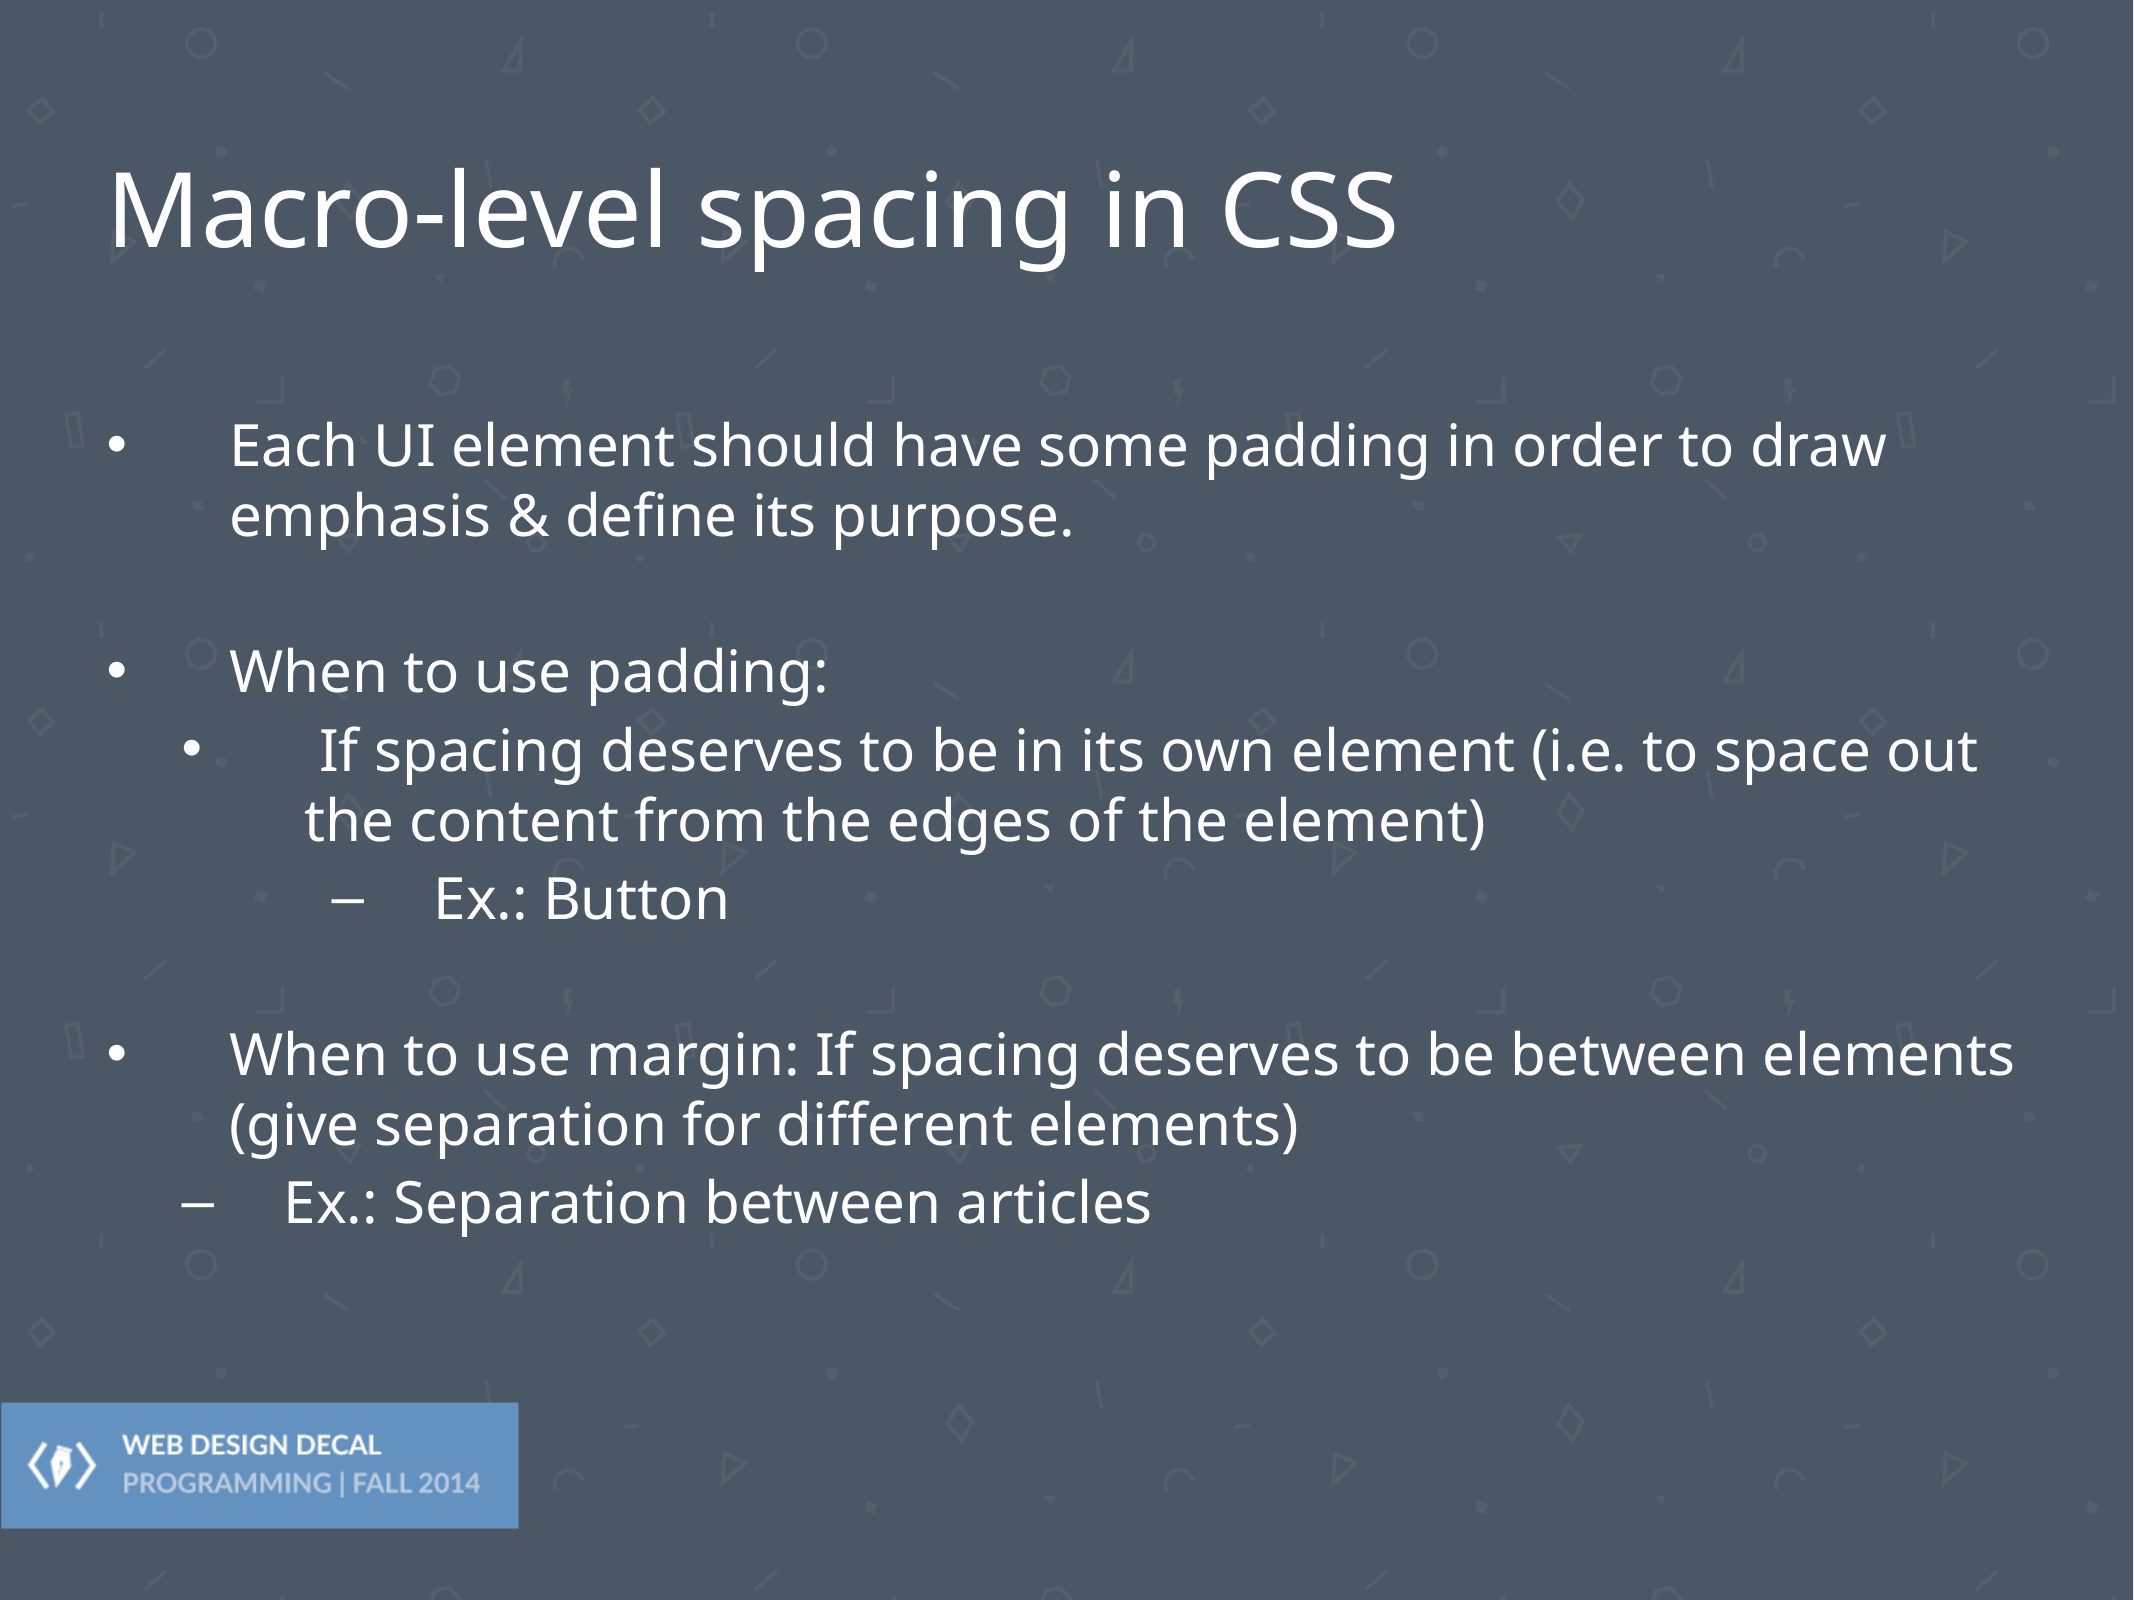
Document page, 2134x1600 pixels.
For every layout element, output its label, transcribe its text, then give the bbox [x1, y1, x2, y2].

title Macro-level spacing in CSS [106, 142, 2028, 315]
picture [0, 0, 2134, 1600]
list Each UI element should have some padding in order to draw emphasis & define its purpose. When to use padding: If spacing deserves to be in its own element (i.e. to space out the content from the edges of the element) Ex.: Button When to use margin: If spacing deserves to be between elements (give separation for different elements) Ex.: Separation between articles [106, 408, 2035, 1313]
